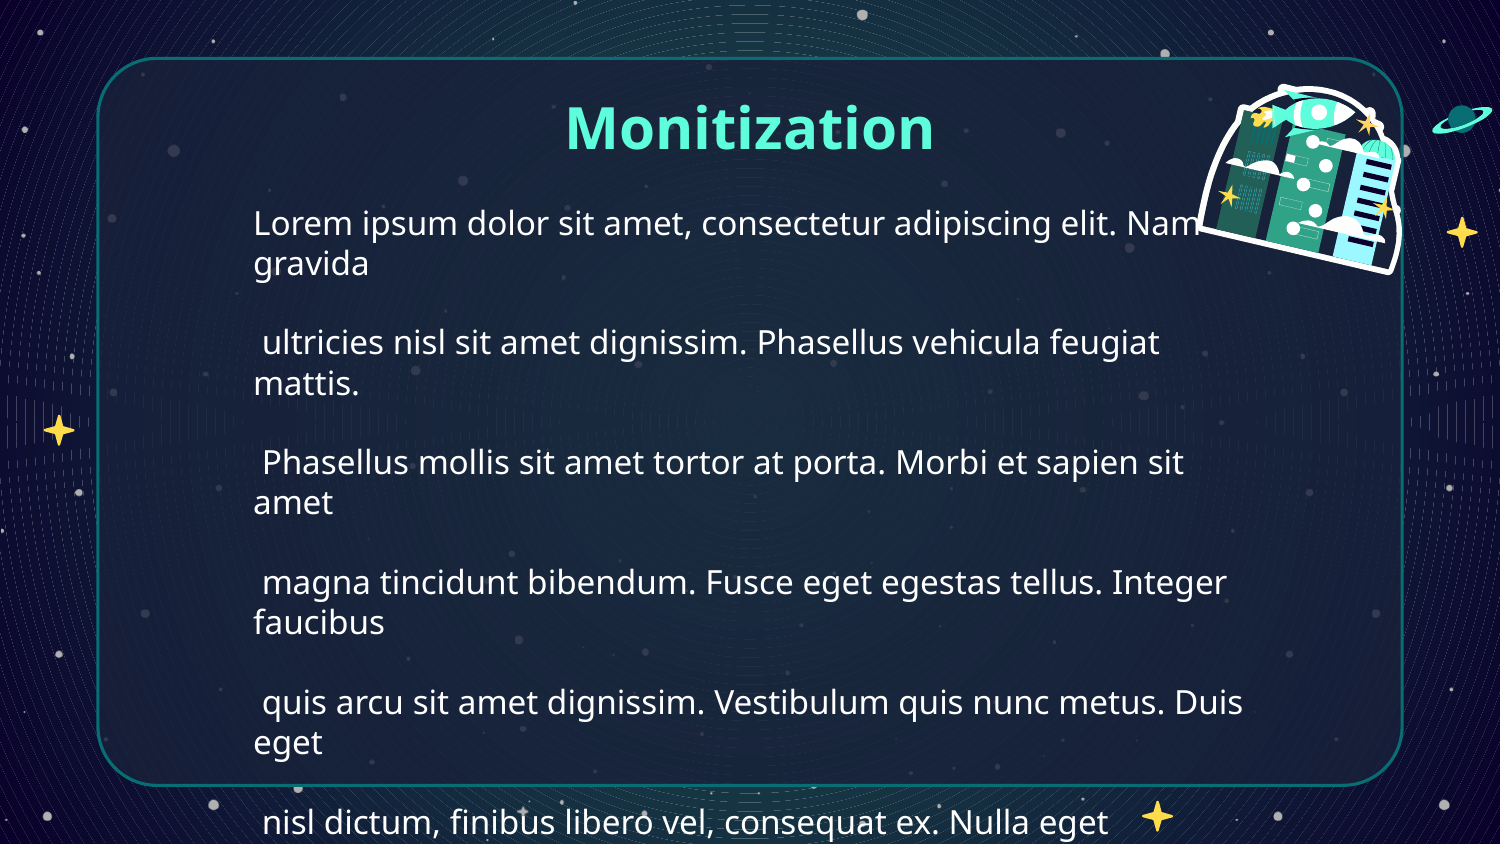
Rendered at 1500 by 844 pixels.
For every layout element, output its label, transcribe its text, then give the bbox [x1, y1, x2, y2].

picture [2, 2, 1500, 844]
title Monitization [116, 96, 1205, 156]
text_box Lorem ipsum dolor sit amet, consectetur adipiscing elit. Nam gravida ultricies nisl sit amet dignissim. Phasellus vehicula feugiat mattis. Phasellus mollis sit amet tortor at porta. Morbi et sapien sit amet magna tincidunt bibendum. Fusce eget egestas tellus. Integer faucibus quis arcu sit amet dignissim. Vestibulum quis nunc metus. Duis eget nisl dictum, finibus libero vel, consequat ex. Nulla eget pulvinar tortor. Integer placerat neque vitae sapien porttitor interdum. Cras eleifend [238, 194, 1262, 844]
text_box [1210, 86, 1416, 256]
